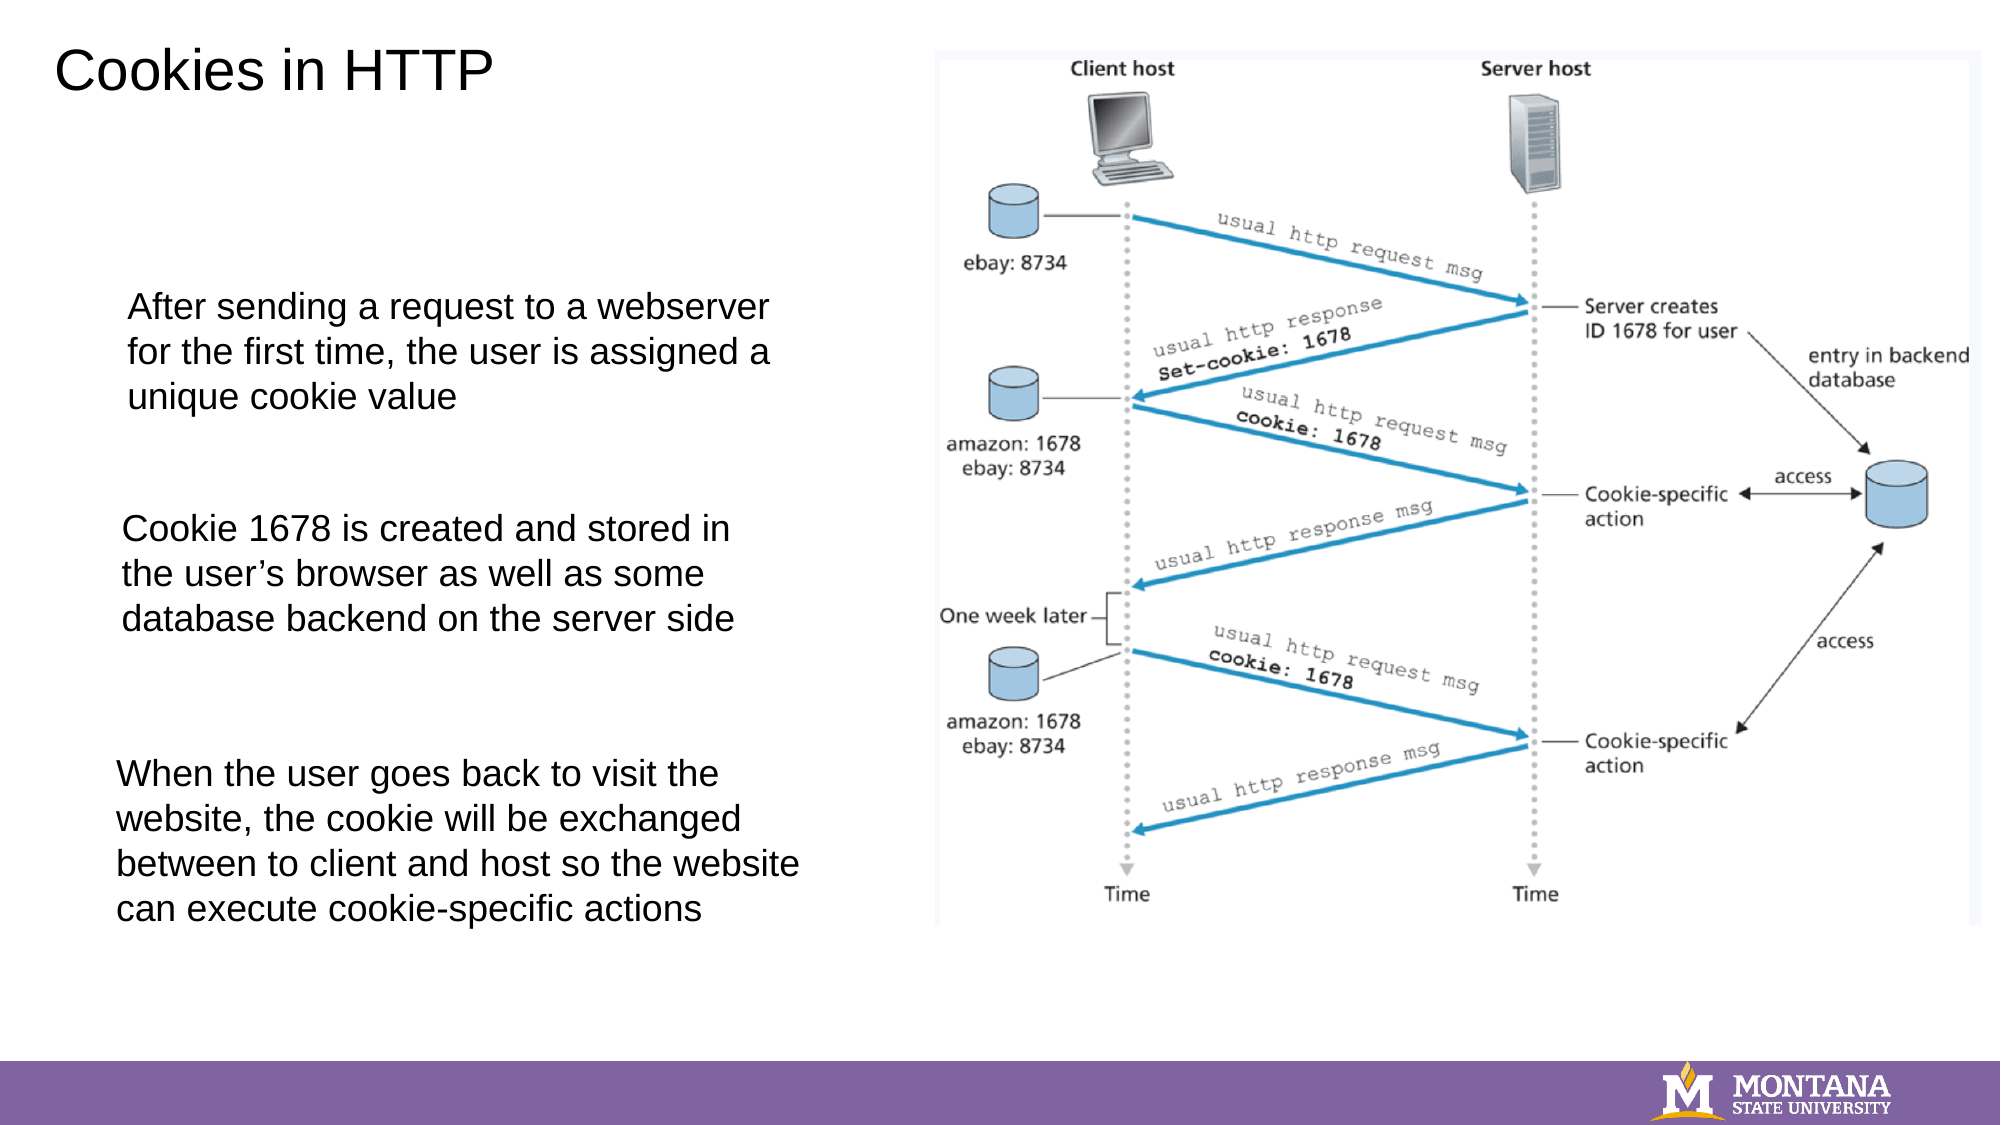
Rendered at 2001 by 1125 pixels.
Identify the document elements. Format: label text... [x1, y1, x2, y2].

picture [934, 49, 1981, 926]
text_box Cookie 1678 is created and stored in the user’s browser as well as some database backend on the server side [106, 496, 782, 647]
picture [1649, 1060, 1892, 1122]
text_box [1892, 1060, 2000, 1125]
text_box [0, 1060, 1647, 1125]
text_box After sending a request to a webserver for the first time, the user is assigned a unique cookie value [112, 274, 838, 425]
text_box Cookies in HTTP [40, 24, 511, 110]
text_box When the user goes back to visit the website, the cookie will be exchanged between to client and host so the website can execute cookie-specific actions [101, 741, 852, 937]
